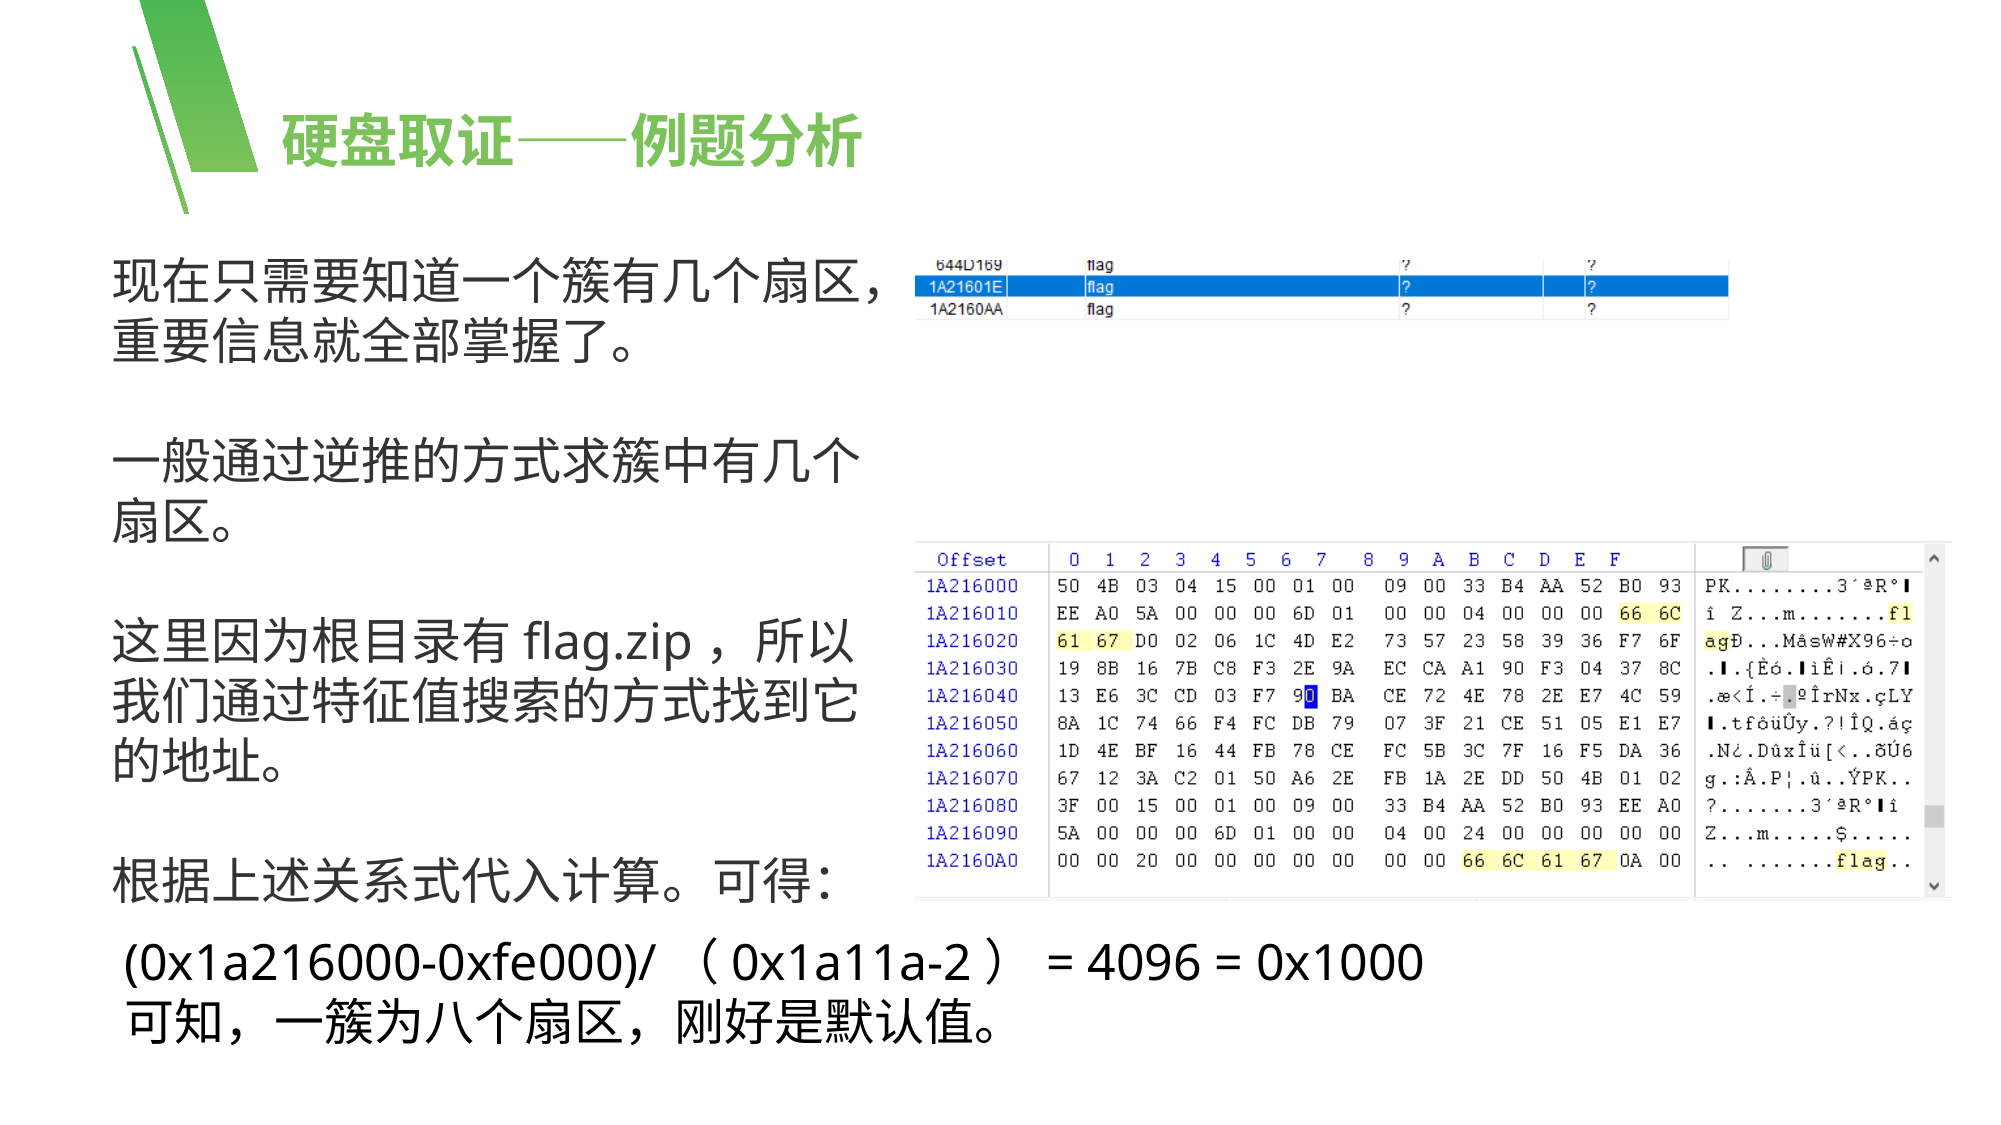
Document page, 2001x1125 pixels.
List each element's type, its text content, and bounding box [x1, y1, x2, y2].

picture [915, 260, 1952, 901]
text_box 硬盘取证——例题分析 [266, 96, 879, 182]
text_box 现在只需要知道一个簇有几个扇区，重要信息就全部掌握了。 一般通过逆推的方式求簇中有几个扇区。 这里因为根目录有flag.zip，所以我们通过特征值搜索的方式找到它的地址。 根据上述关系式代入计算。可得： [97, 241, 916, 917]
text_box (0x1a216000-0xfe000)/（0x1a11a-2）= 4096 = 0x1000 可知，一簇为八个扇区，刚好是默认值。 [109, 923, 1841, 1059]
